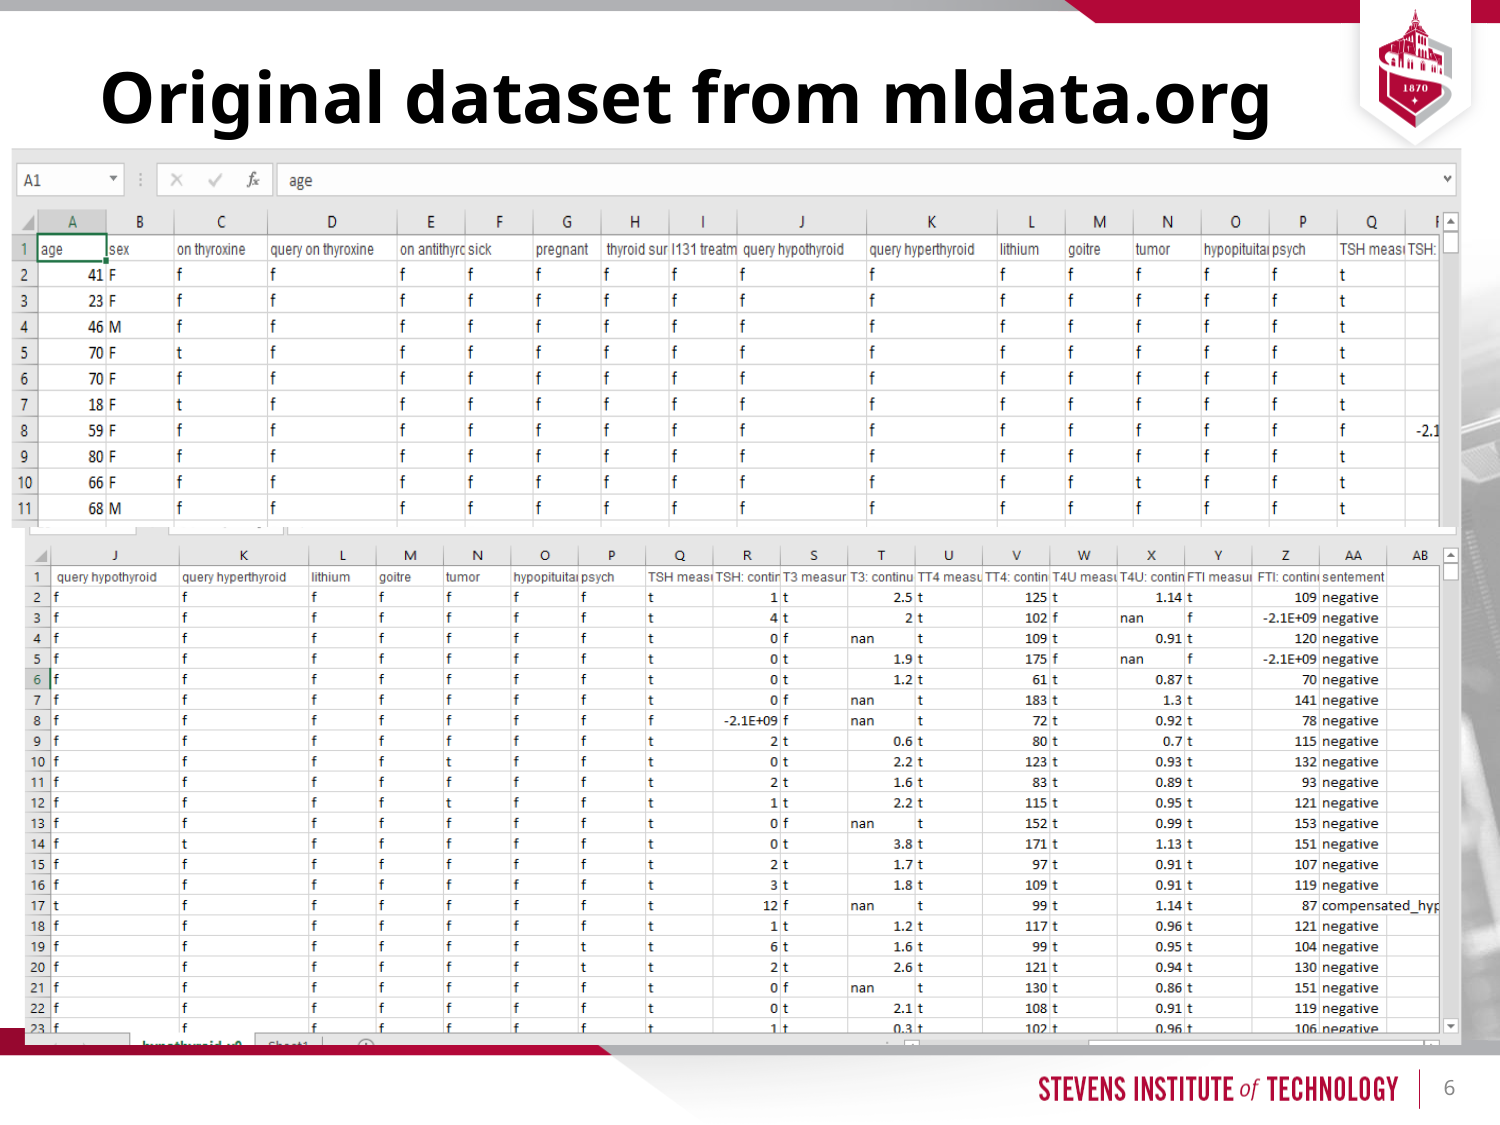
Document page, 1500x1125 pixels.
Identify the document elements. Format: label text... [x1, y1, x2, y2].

picture [0, 0, 1500, 1125]
slide_number 6 [1428, 1071, 1490, 1108]
title Original dataset from mldata.org [37, 45, 1338, 138]
